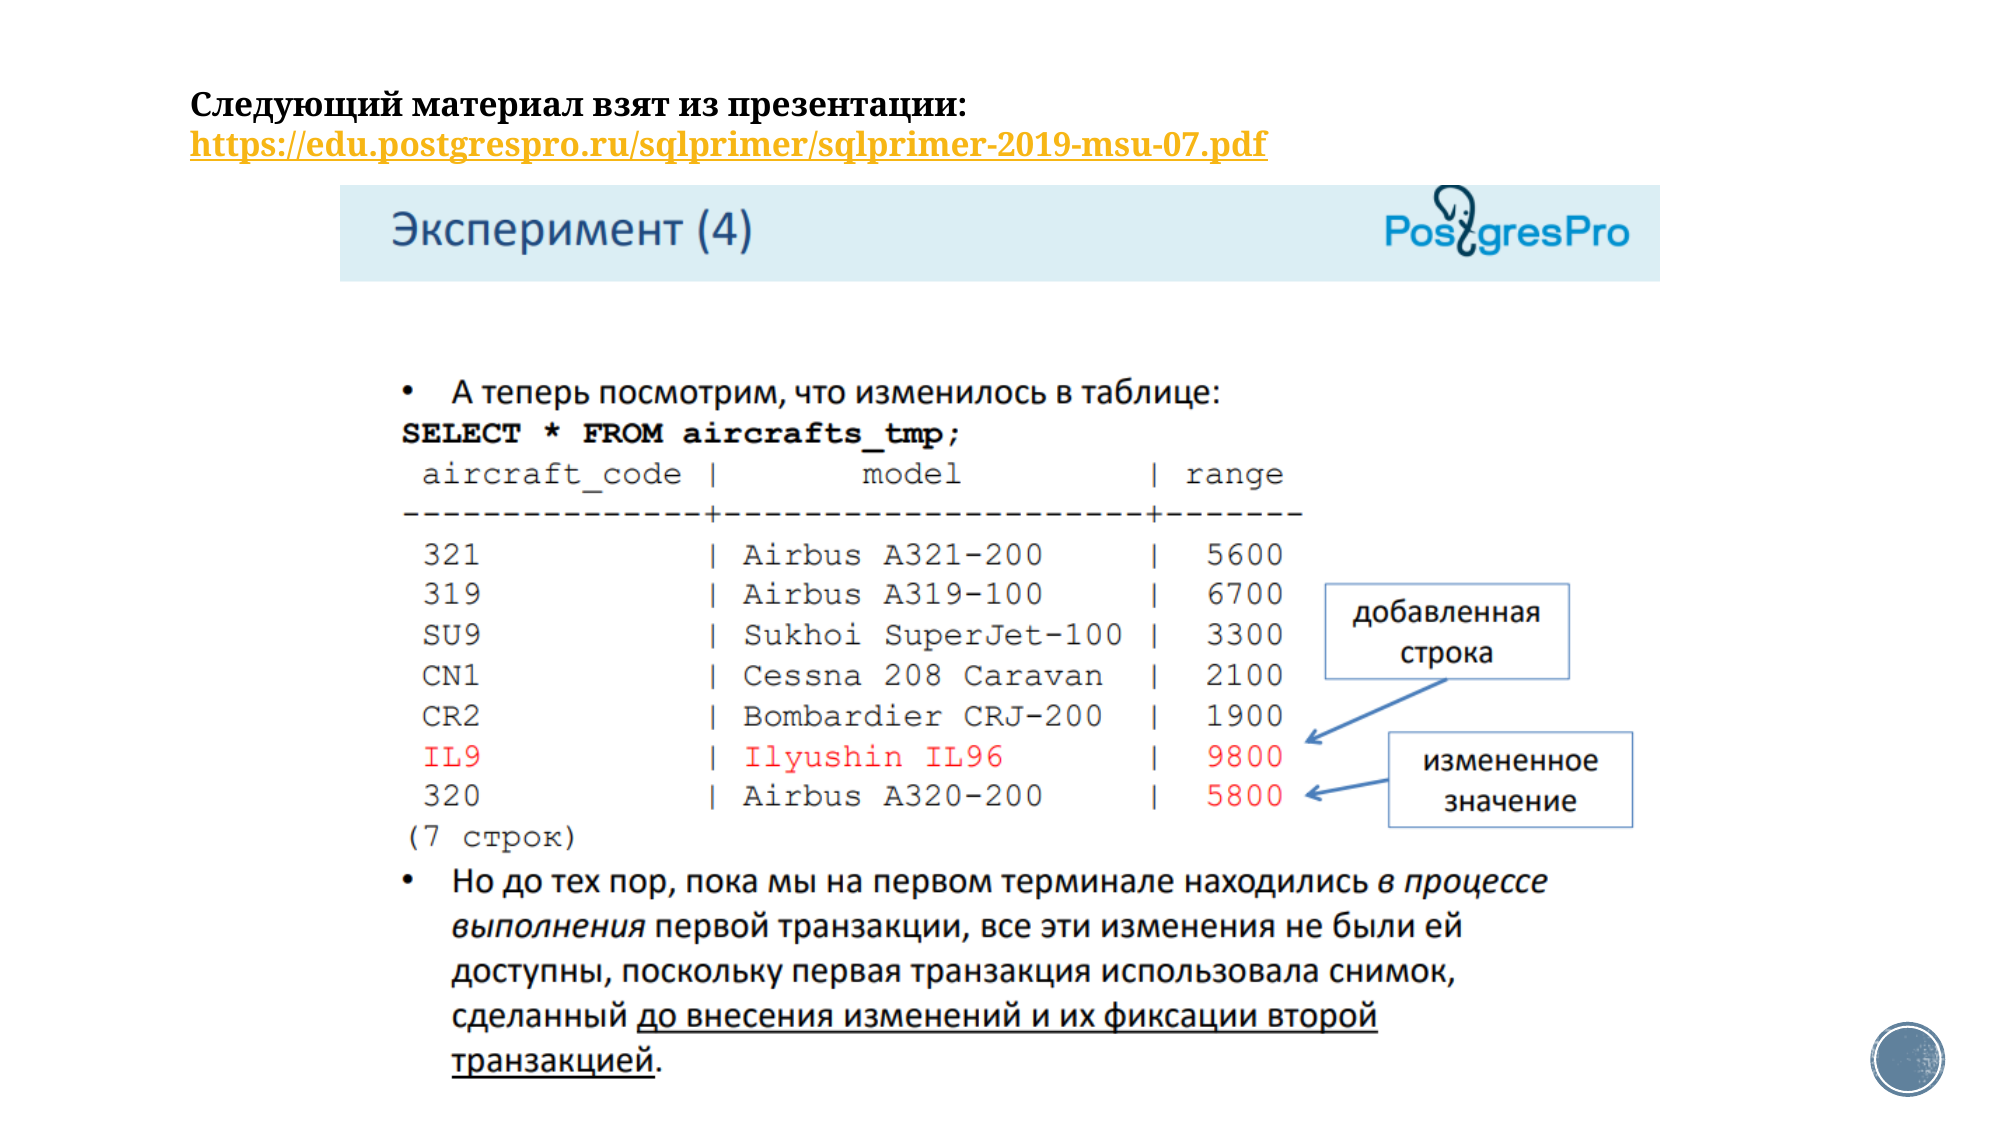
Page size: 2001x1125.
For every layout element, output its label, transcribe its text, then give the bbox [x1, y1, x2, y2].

title Следующий материал взят из презентации: https://edu.postgrespro.ru/sqlprimer/sqlprimer-2019-msu-07.pdf [174, 40, 1876, 212]
picture [340, 185, 1660, 1111]
